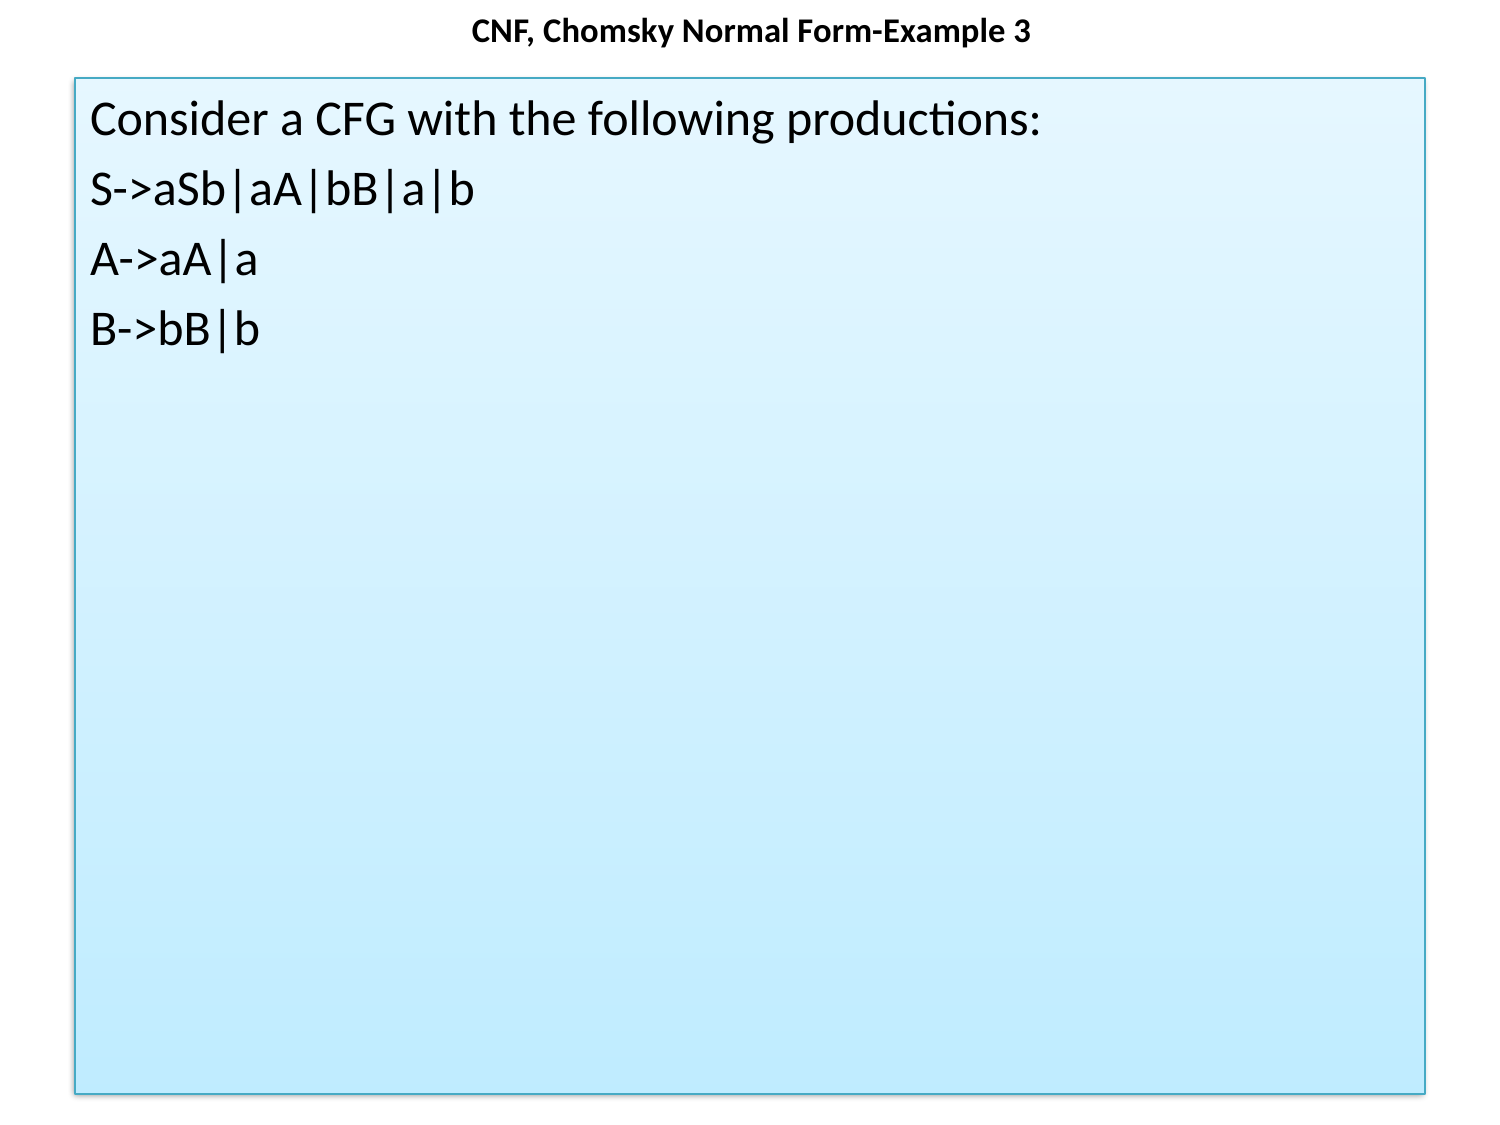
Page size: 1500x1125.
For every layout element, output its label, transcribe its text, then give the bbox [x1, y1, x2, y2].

footer Prof. Shweta Dhawan Chachra [512, 1042, 988, 1103]
slide_number 13 [1074, 1042, 1425, 1103]
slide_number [75, 1042, 425, 1103]
title CNF, Chomsky Normal Form-Example 3 [76, 0, 1427, 57]
list Consider a CFG with the following productions: S->aSb|aA|bB|a|b A->aA|a B->bB|b [74, 77, 1426, 1095]
